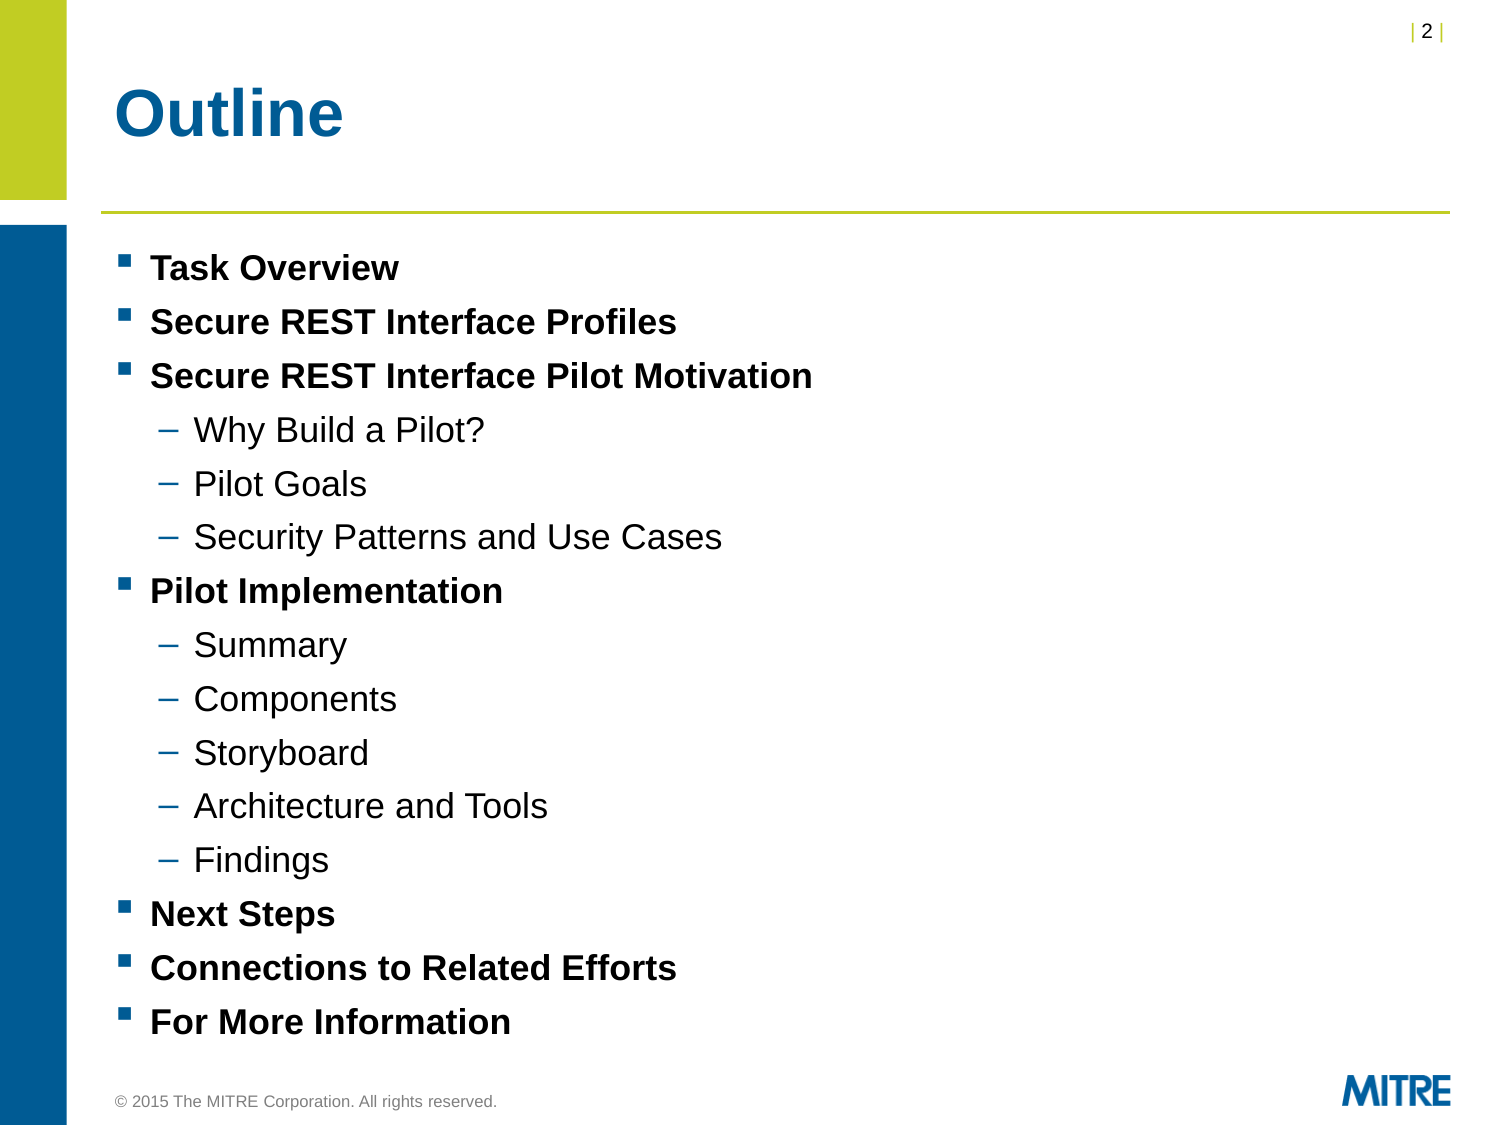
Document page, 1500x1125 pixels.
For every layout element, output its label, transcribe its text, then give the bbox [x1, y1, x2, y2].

picture [1342, 1072, 1453, 1113]
list Task Overview Secure REST Interface Profiles Secure REST Interface Pilot Motivation Why Build a Pilot? Pilot Goals Security Patterns and Use Cases Pilot Implementation Summary Components Storyboard Architecture and Tools Findings Next Steps Connections to Related Efforts For More Information [99, 237, 1450, 1052]
title Outline [99, 45, 1450, 188]
